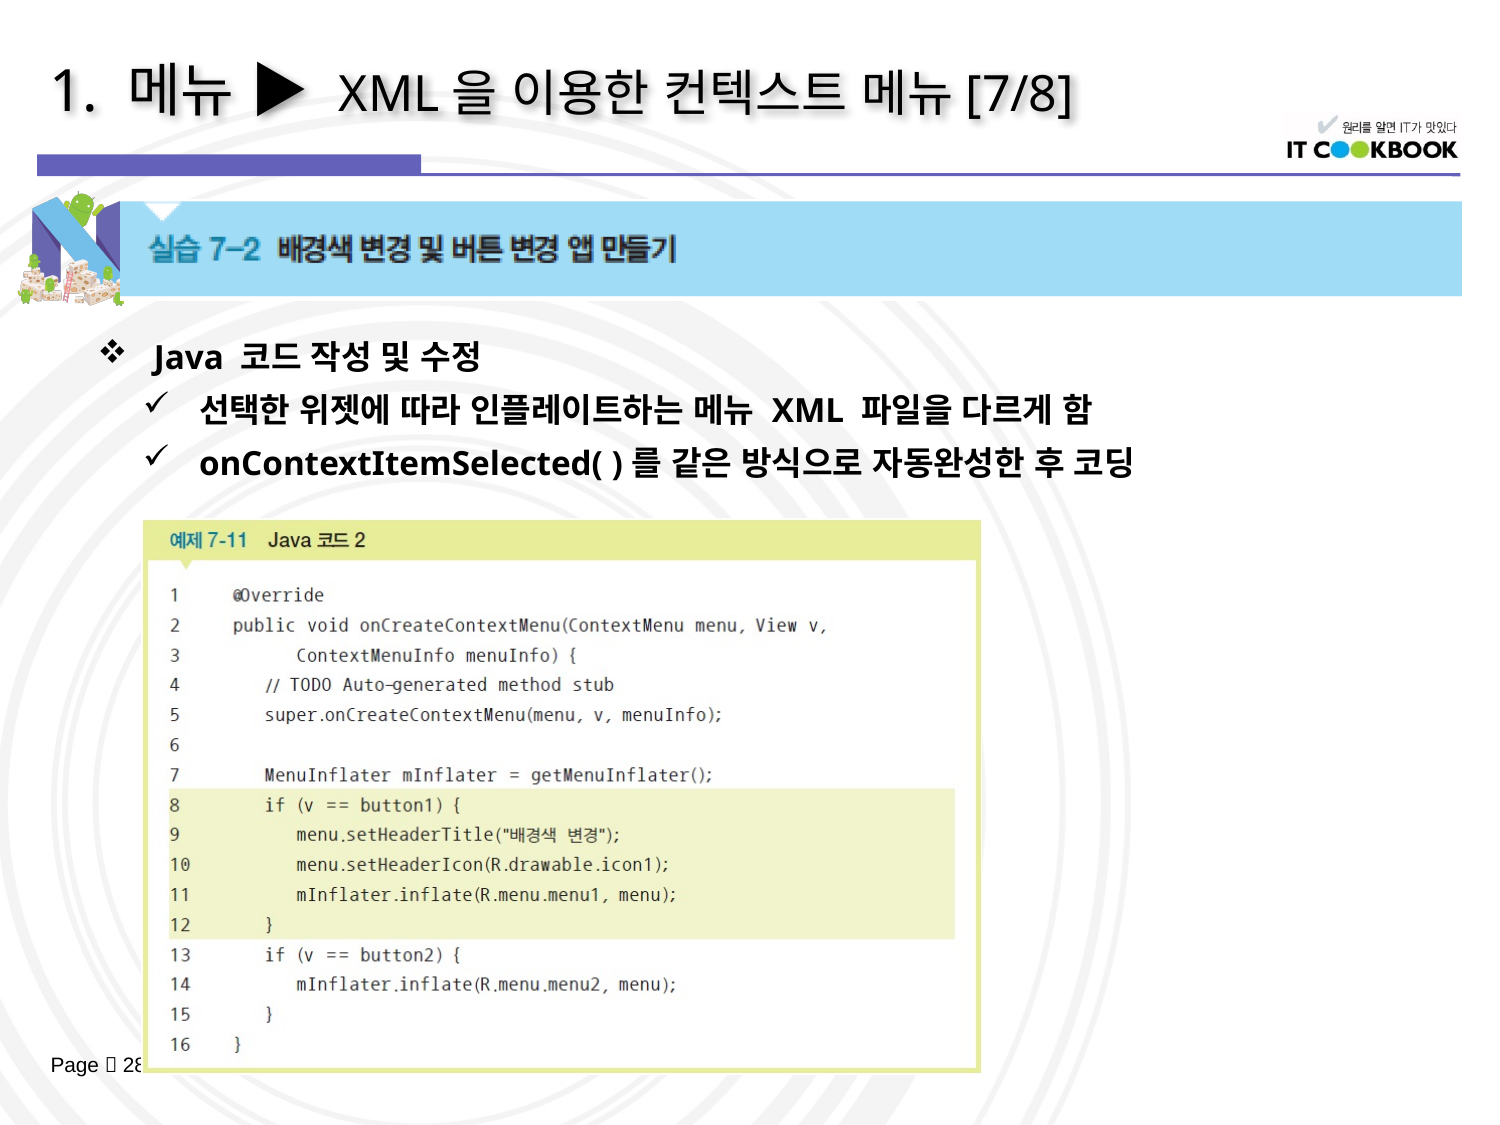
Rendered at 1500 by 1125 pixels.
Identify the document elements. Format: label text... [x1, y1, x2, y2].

picture [0, 35, 1500, 1125]
title 1. 메뉴 ▶ XML을 이용한 컨텍스트 메뉴[7/8] [48, 53, 1448, 161]
list Java 코드 작성 및 수정 선택한 위젯에 따라 인플레이트하는 메뉴 XML 파일을 다르게 함 onContextItemSelected( )를 같은 방식으로 자동완성한 후 코딩 [54, 335, 1500, 1051]
